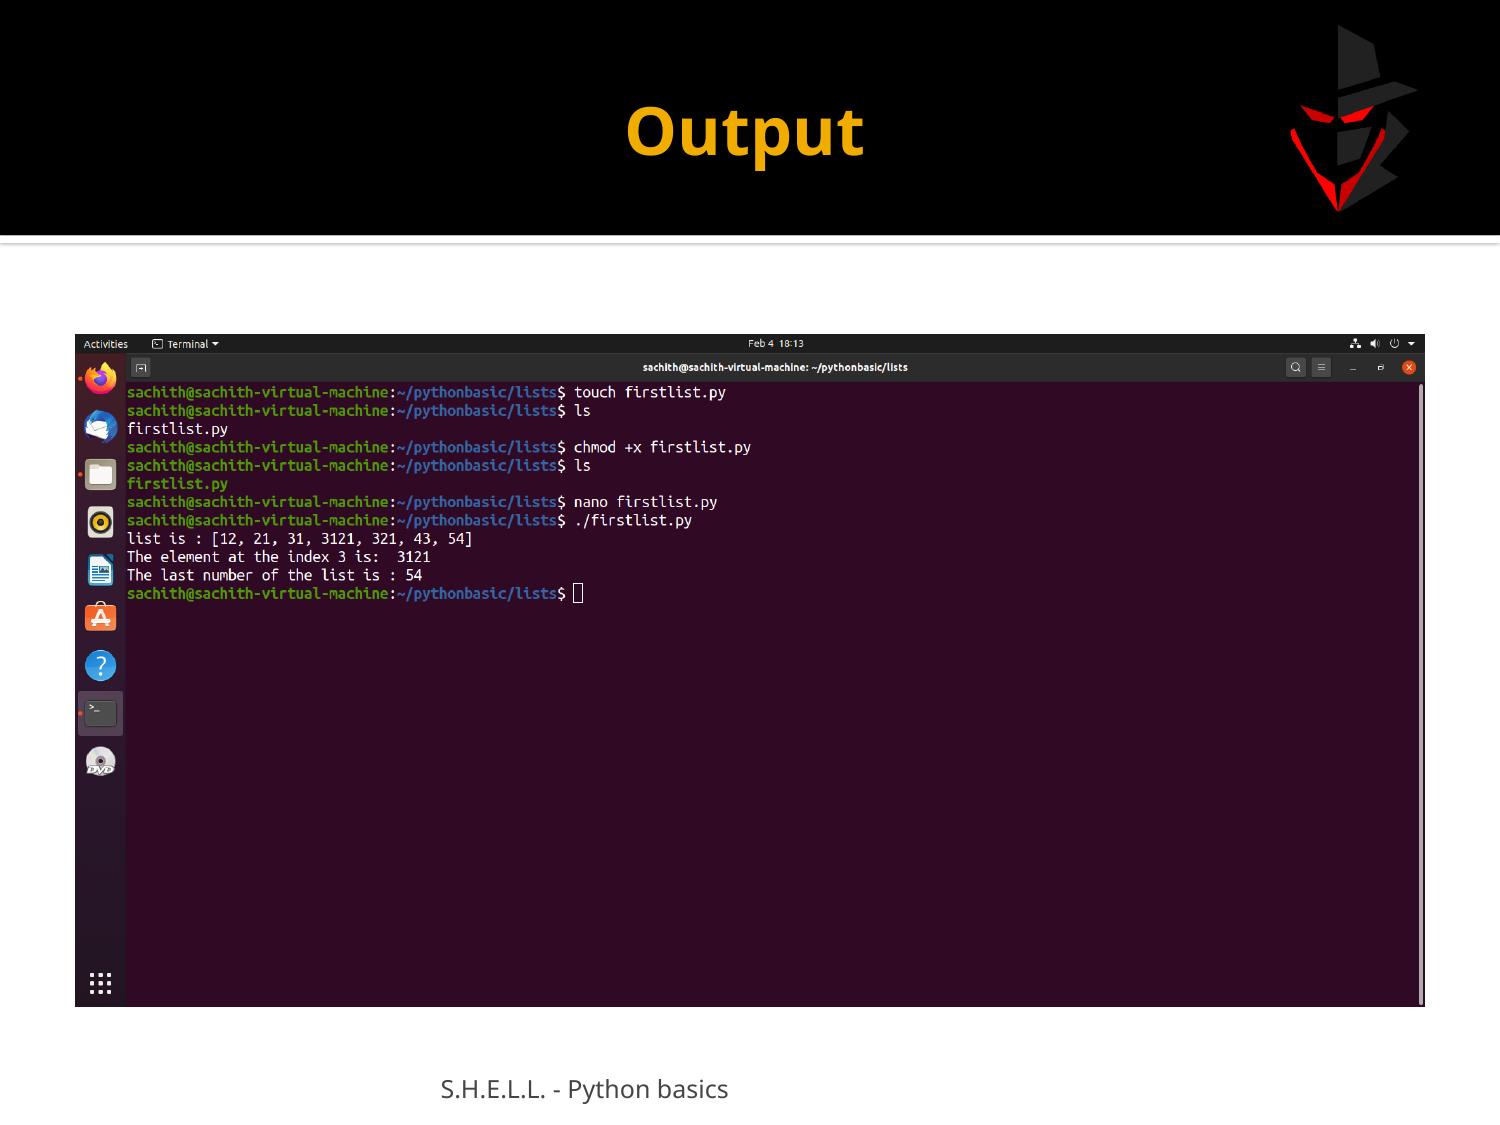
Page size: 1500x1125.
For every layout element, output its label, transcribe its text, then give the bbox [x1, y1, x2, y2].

title Output [75, 25, 1425, 231]
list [74, 334, 1425, 1007]
footer S.H.E.L.L. - Python basics [433, 1062, 1337, 1108]
